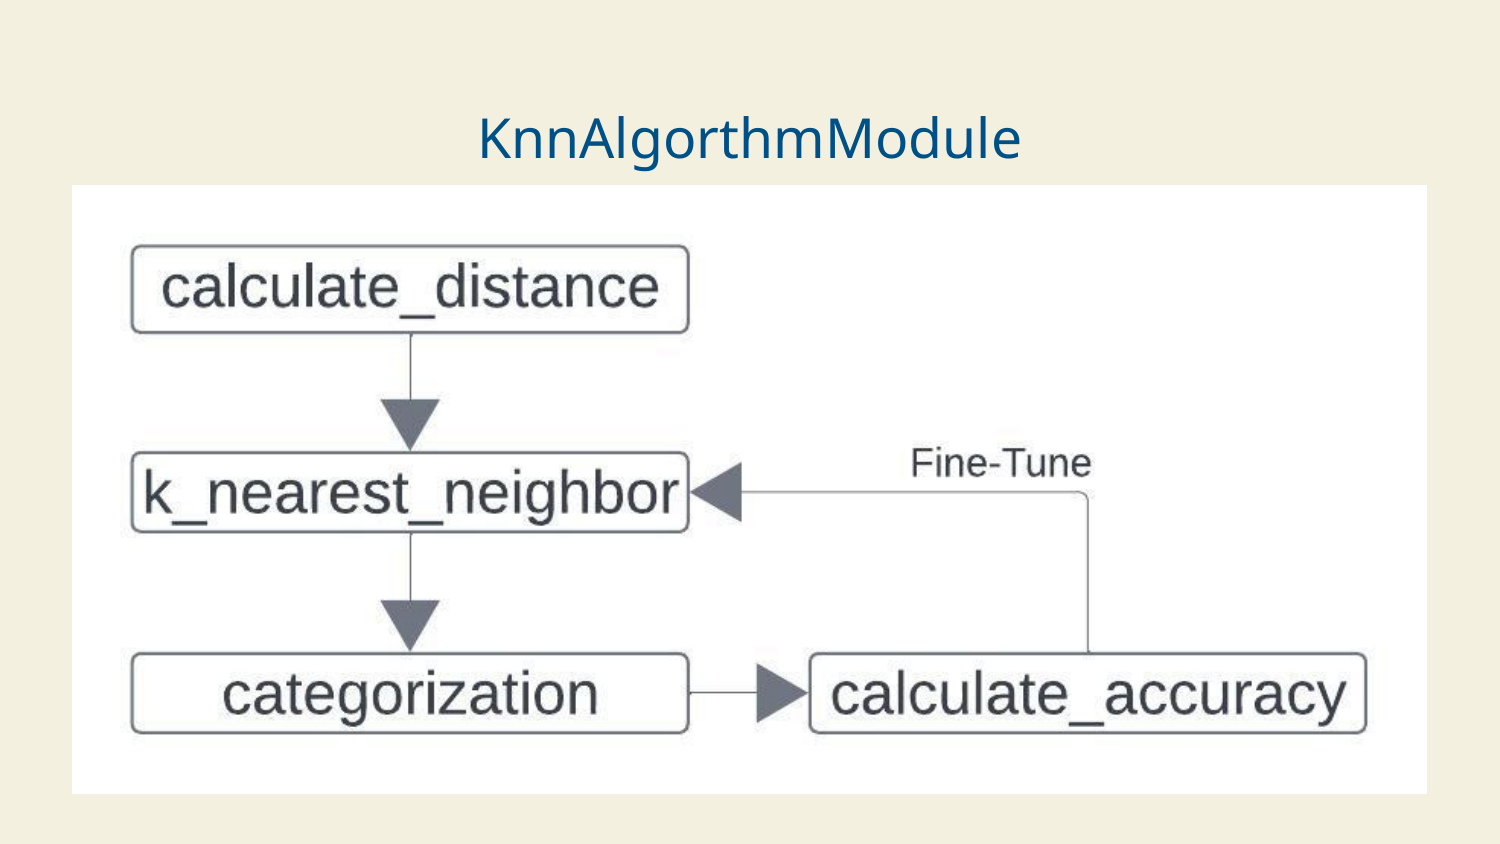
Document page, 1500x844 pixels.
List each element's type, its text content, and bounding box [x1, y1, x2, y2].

picture [72, 184, 1428, 794]
subtitle KnnAlgorthmModule [159, 0, 1340, 183]
